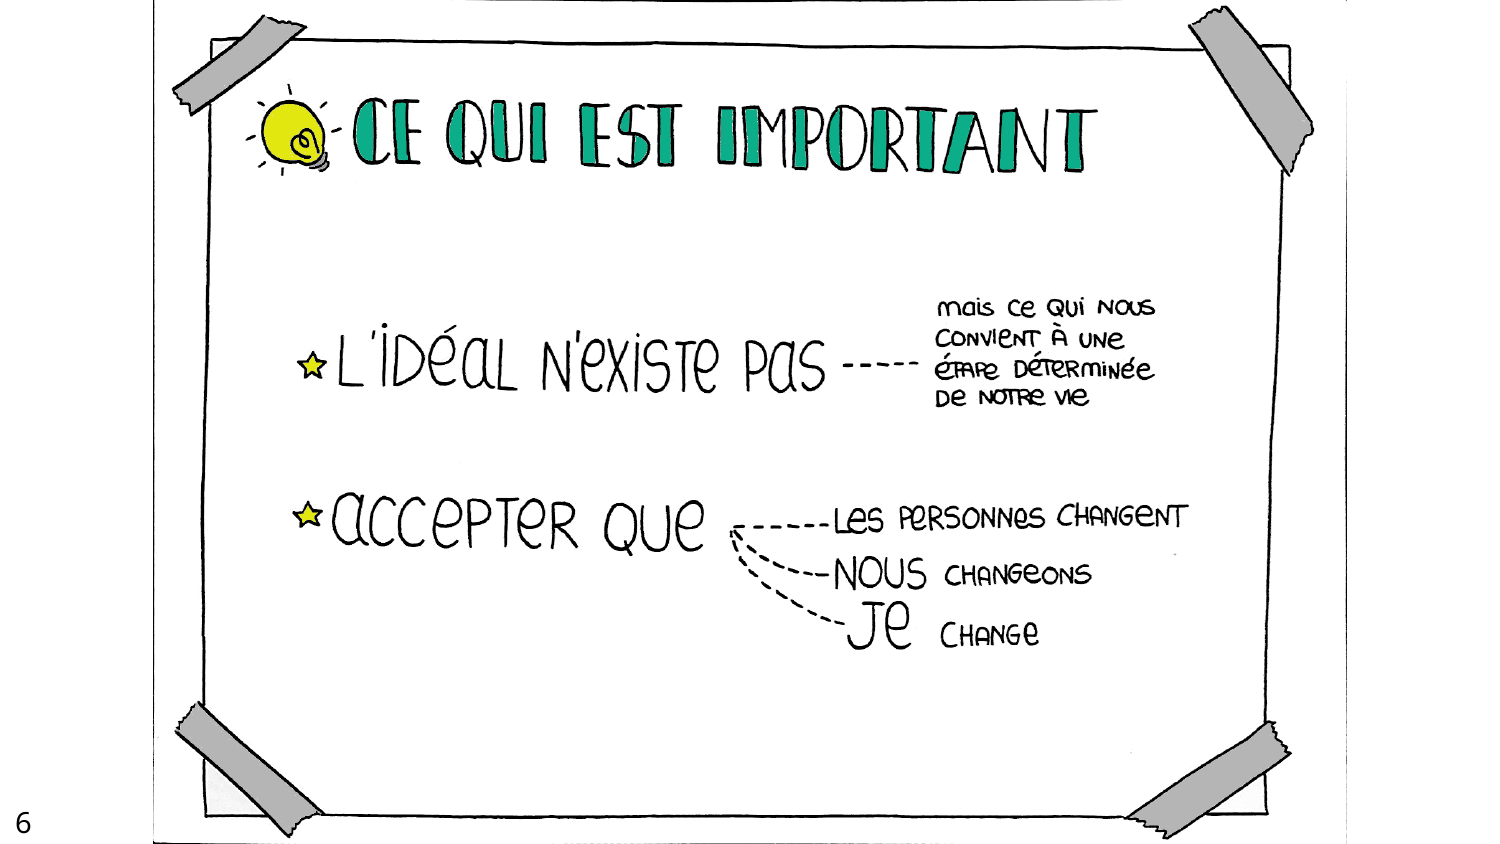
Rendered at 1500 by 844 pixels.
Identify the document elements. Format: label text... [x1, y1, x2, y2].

text_box 6 [0, 804, 85, 844]
picture [153, 0, 1347, 844]
